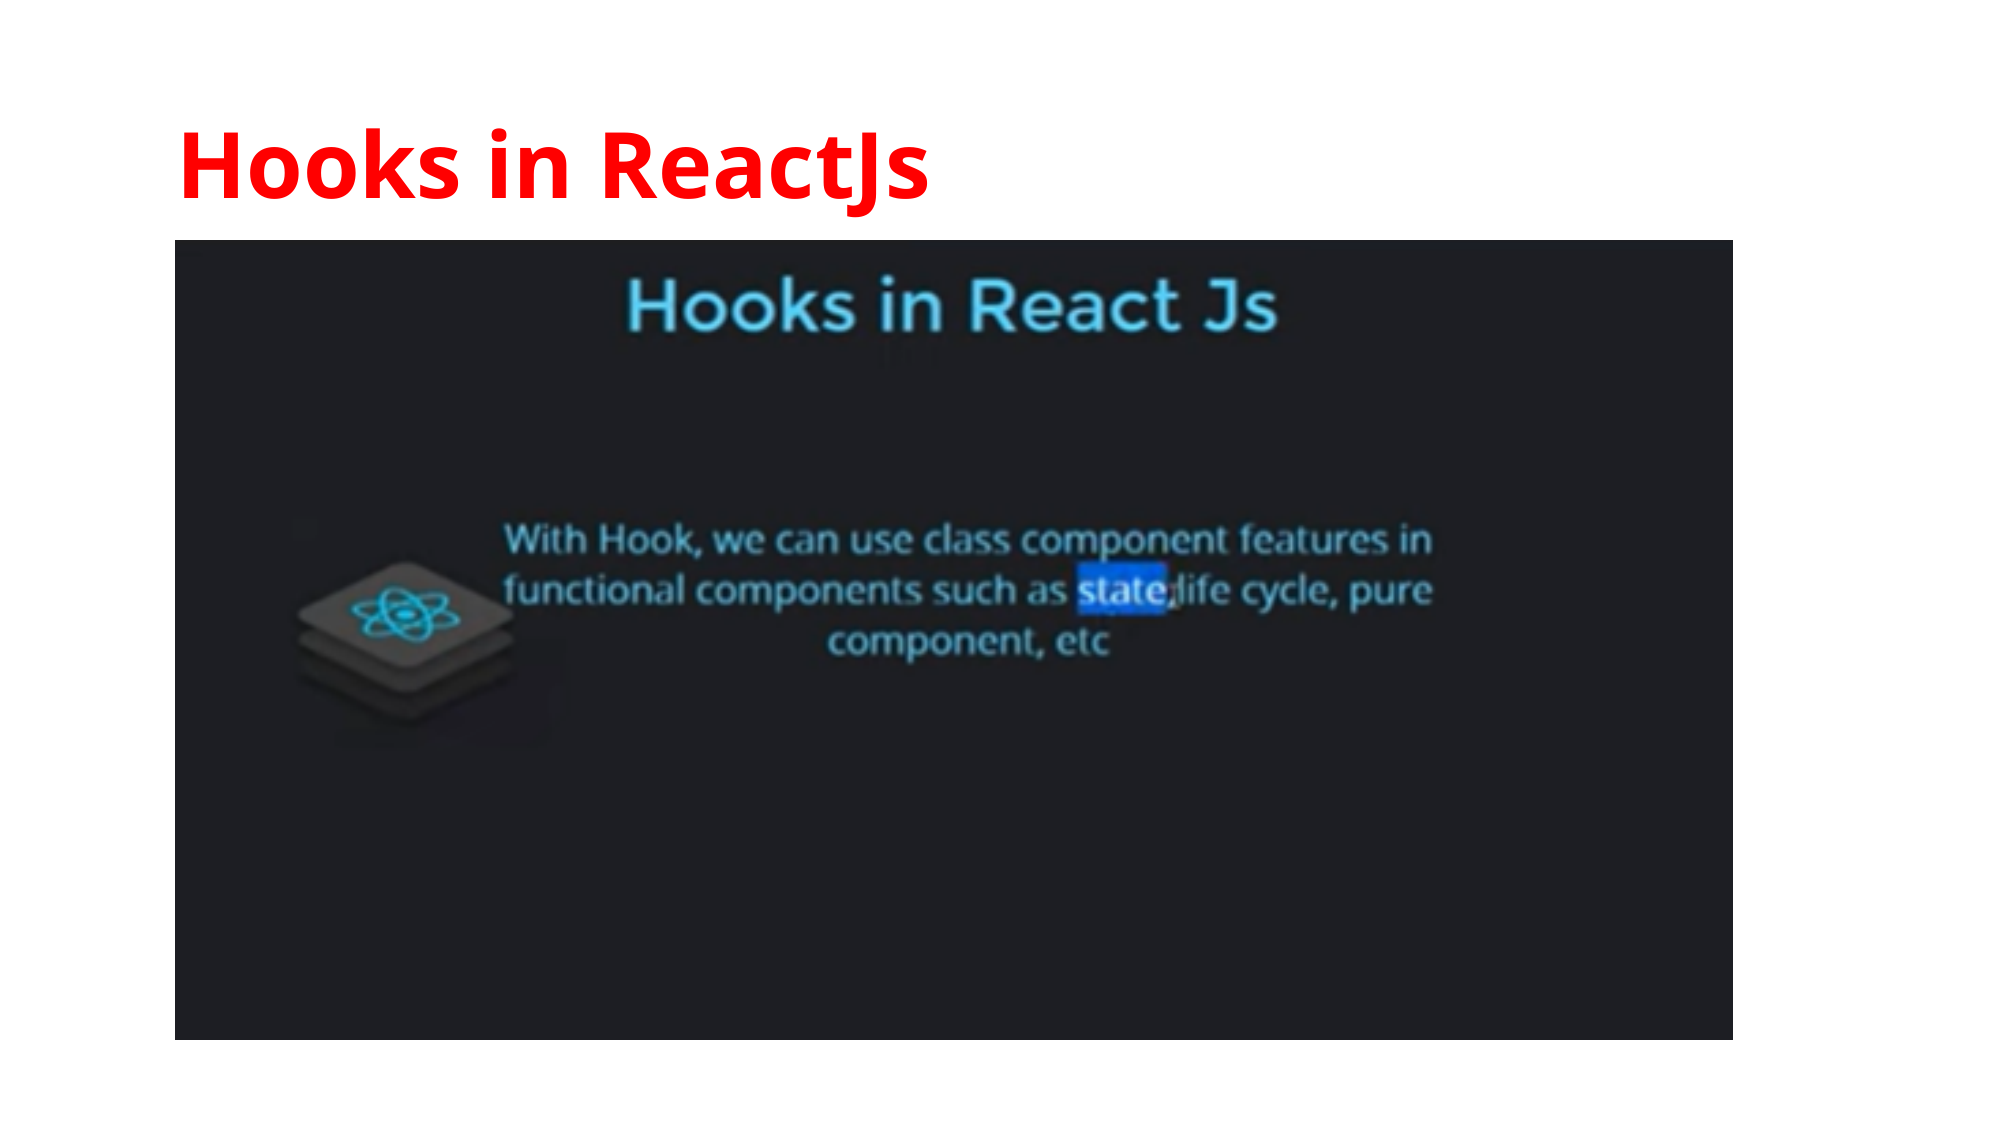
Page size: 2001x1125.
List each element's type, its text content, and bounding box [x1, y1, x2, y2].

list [175, 240, 1733, 1040]
title Hooks in ReactJs [137, 59, 1863, 278]
